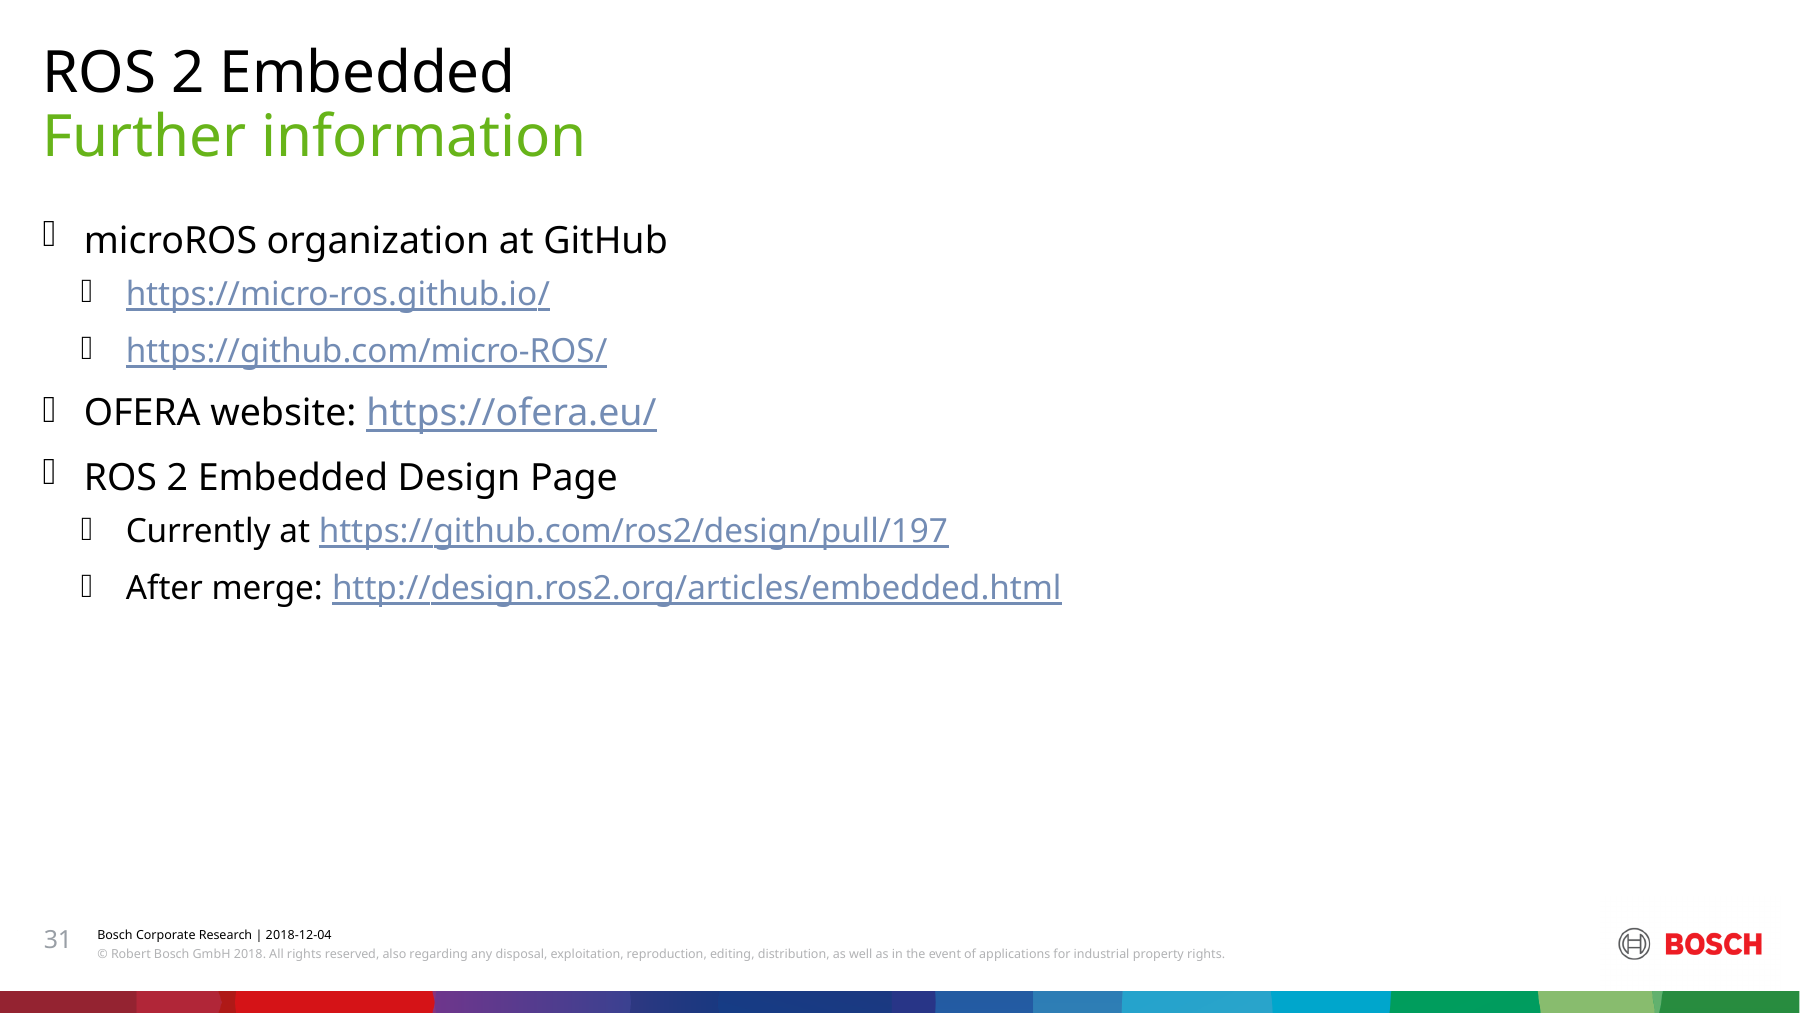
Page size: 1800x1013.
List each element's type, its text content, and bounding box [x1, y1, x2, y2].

slide_number 31 [43, 923, 92, 991]
picture [0, 905, 1272, 1013]
list microROS organization at GitHub https://micro-ros.github.io/ https://github.com/micro-ROS/ OFERA website: https://ofera.eu/ ROS 2 Embedded Design Page Currently at https://github.com/ros2/design/pull/197 After merge: http://design.ros2.org/articles/embedded.html [42, 212, 1758, 897]
title Further information [42, 106, 1757, 171]
picture [1390, 896, 1800, 1013]
list ROS 2 Embedded [42, 42, 1757, 106]
